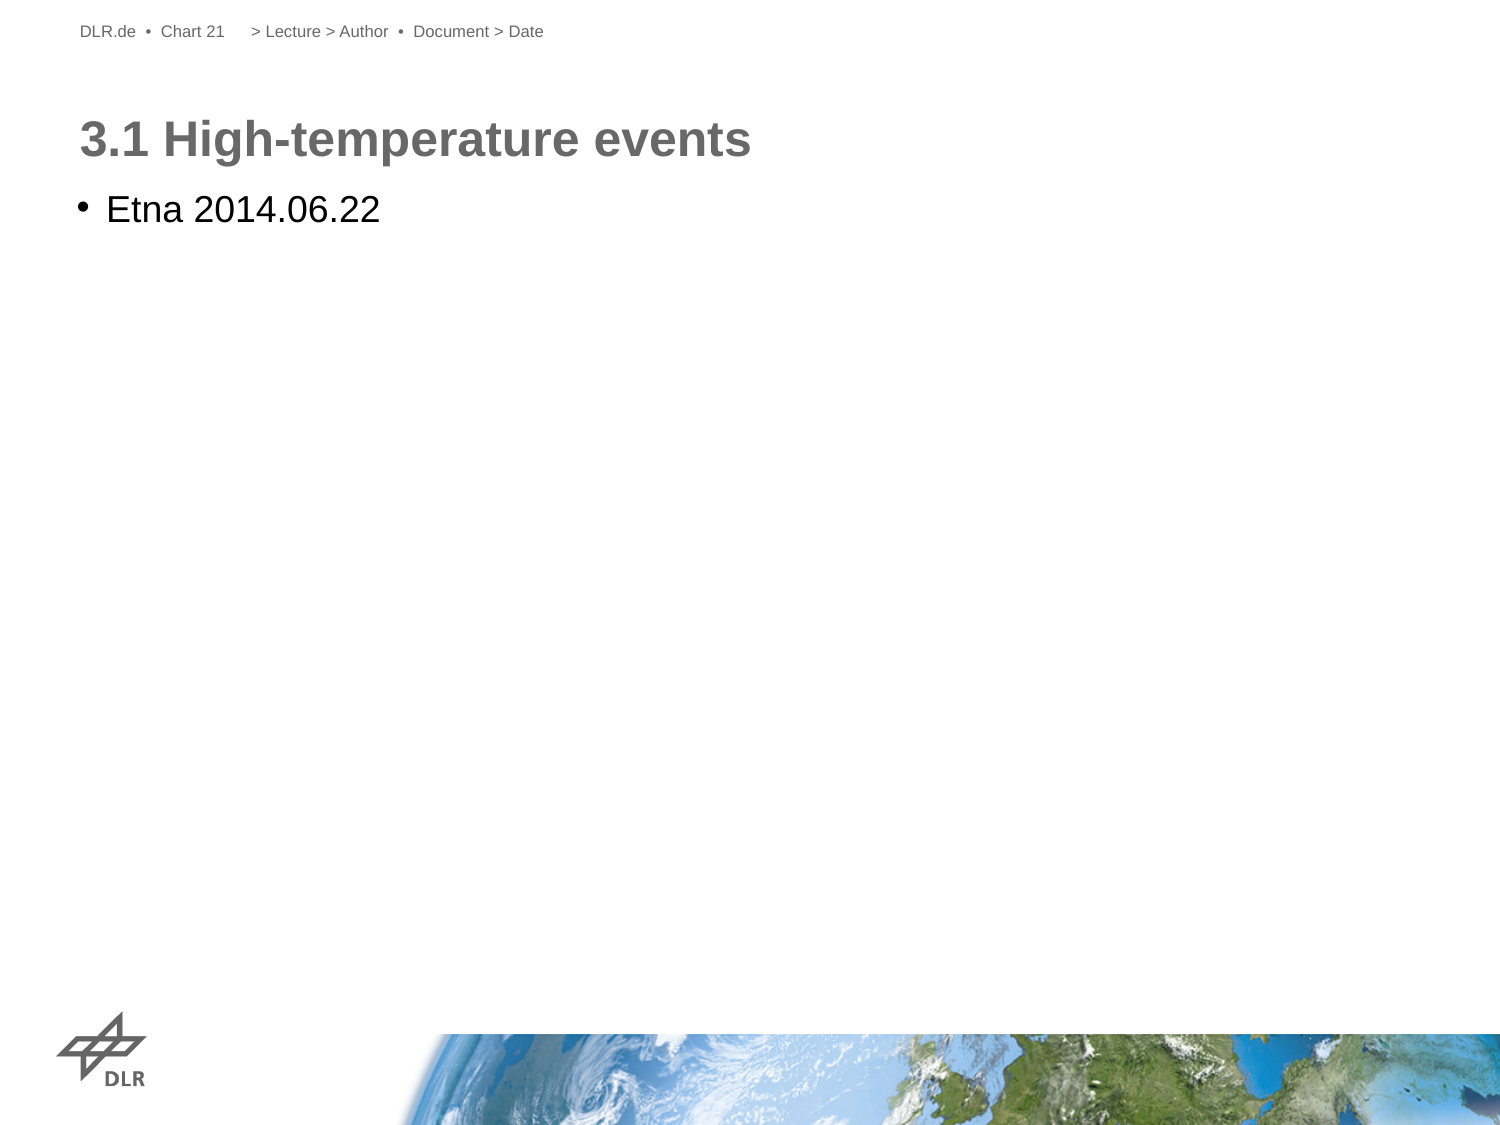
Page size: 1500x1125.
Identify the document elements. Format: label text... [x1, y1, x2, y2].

slide_number DLR.de • Chart 21 [79, 20, 251, 45]
footer > Lecture > Author • Document > Date [251, 20, 1421, 45]
picture [0, 1007, 1500, 1125]
list Etna 2014.06.22 [76, 184, 1418, 232]
title 3.1 High-temperature events [79, 106, 1421, 173]
